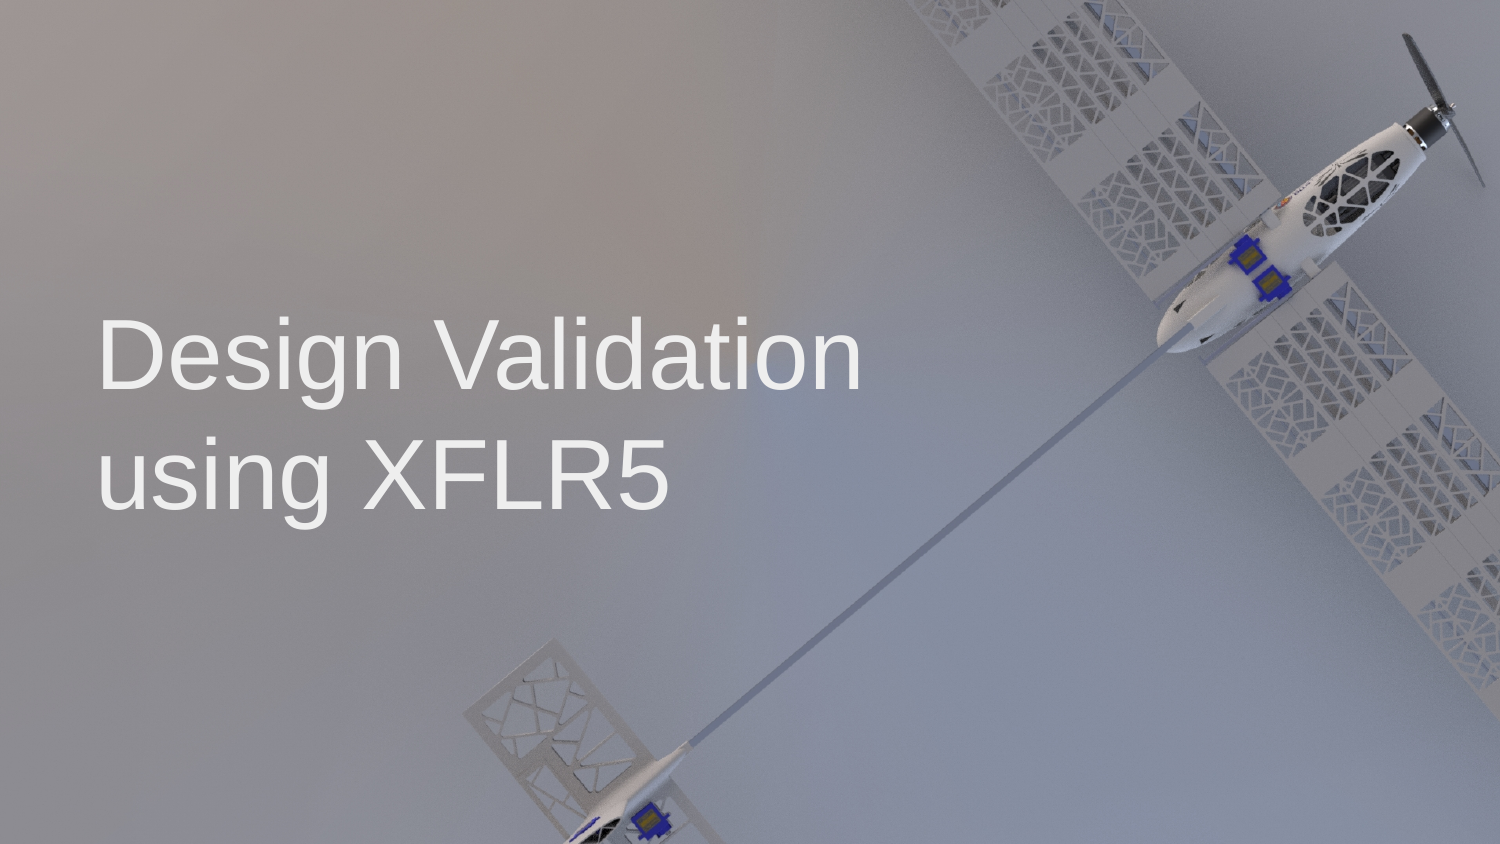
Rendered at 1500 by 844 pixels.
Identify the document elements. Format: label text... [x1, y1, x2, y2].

title Design Validation using XFLR5 [80, 73, 1125, 745]
picture [0, 0, 1500, 844]
